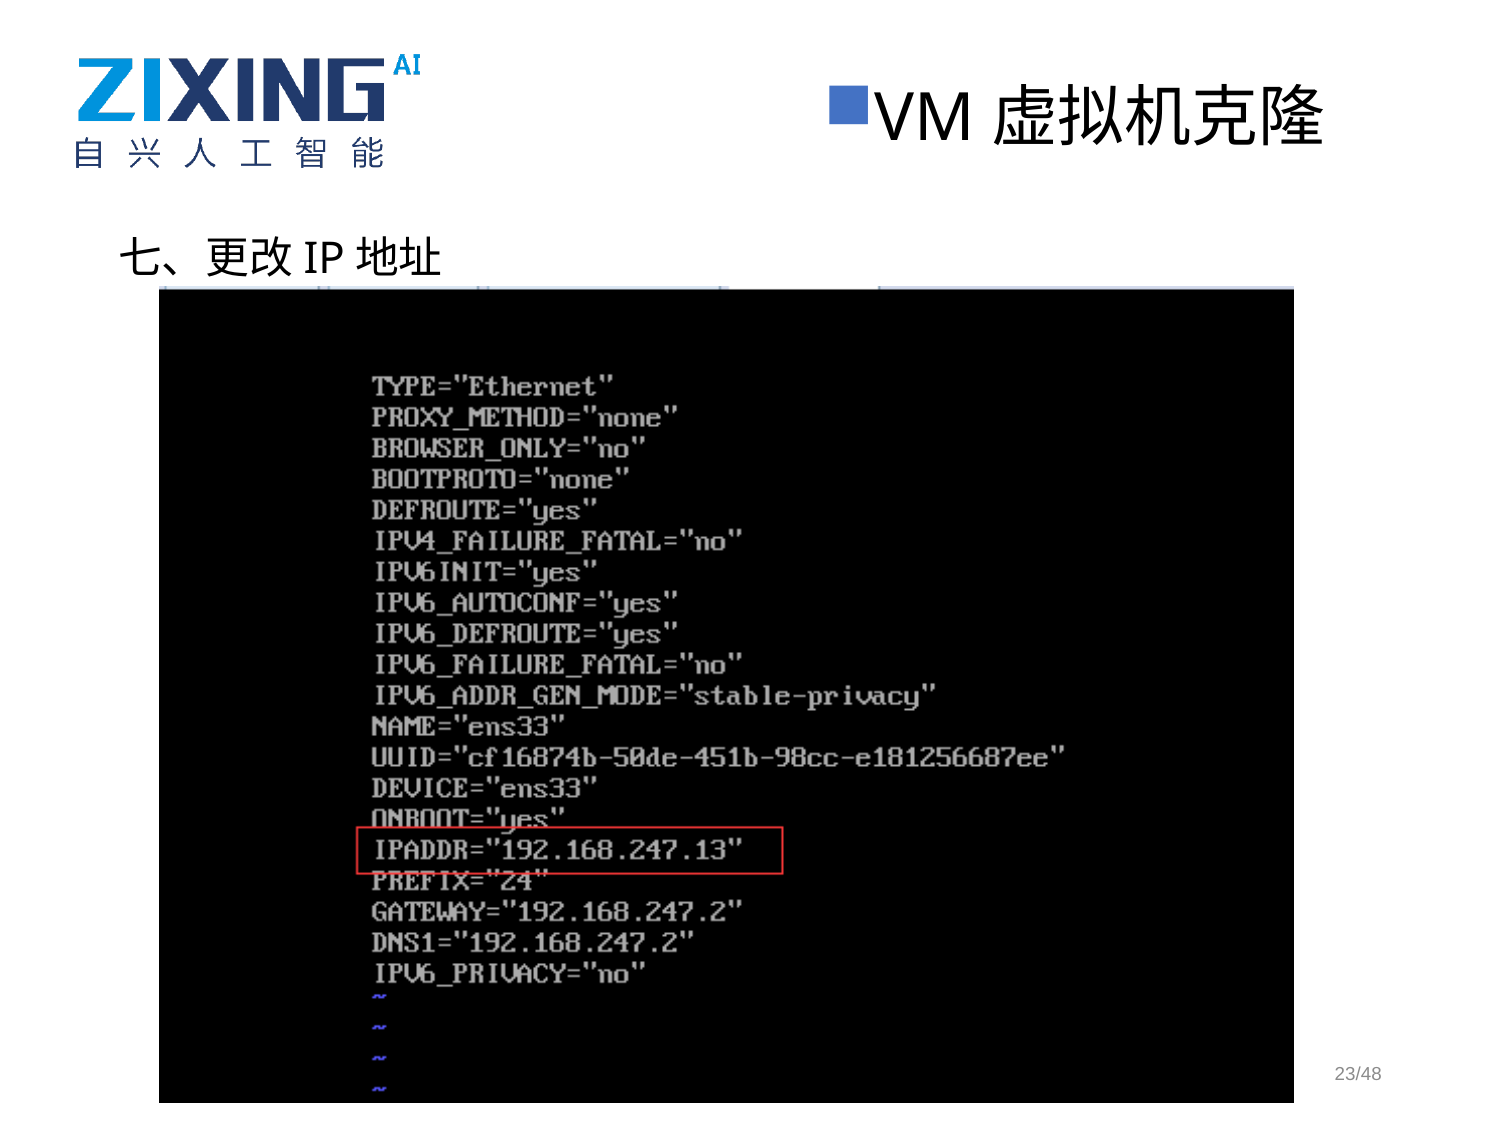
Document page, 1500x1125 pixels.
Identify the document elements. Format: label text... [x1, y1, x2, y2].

picture [159, 286, 1294, 1103]
text_box VM虚拟机克隆 [808, 66, 1500, 161]
text_box 七、更改IP地址 [103, 196, 1459, 1038]
slide_number 23/48 [1294, 1042, 1397, 1103]
picture [76, 54, 420, 168]
